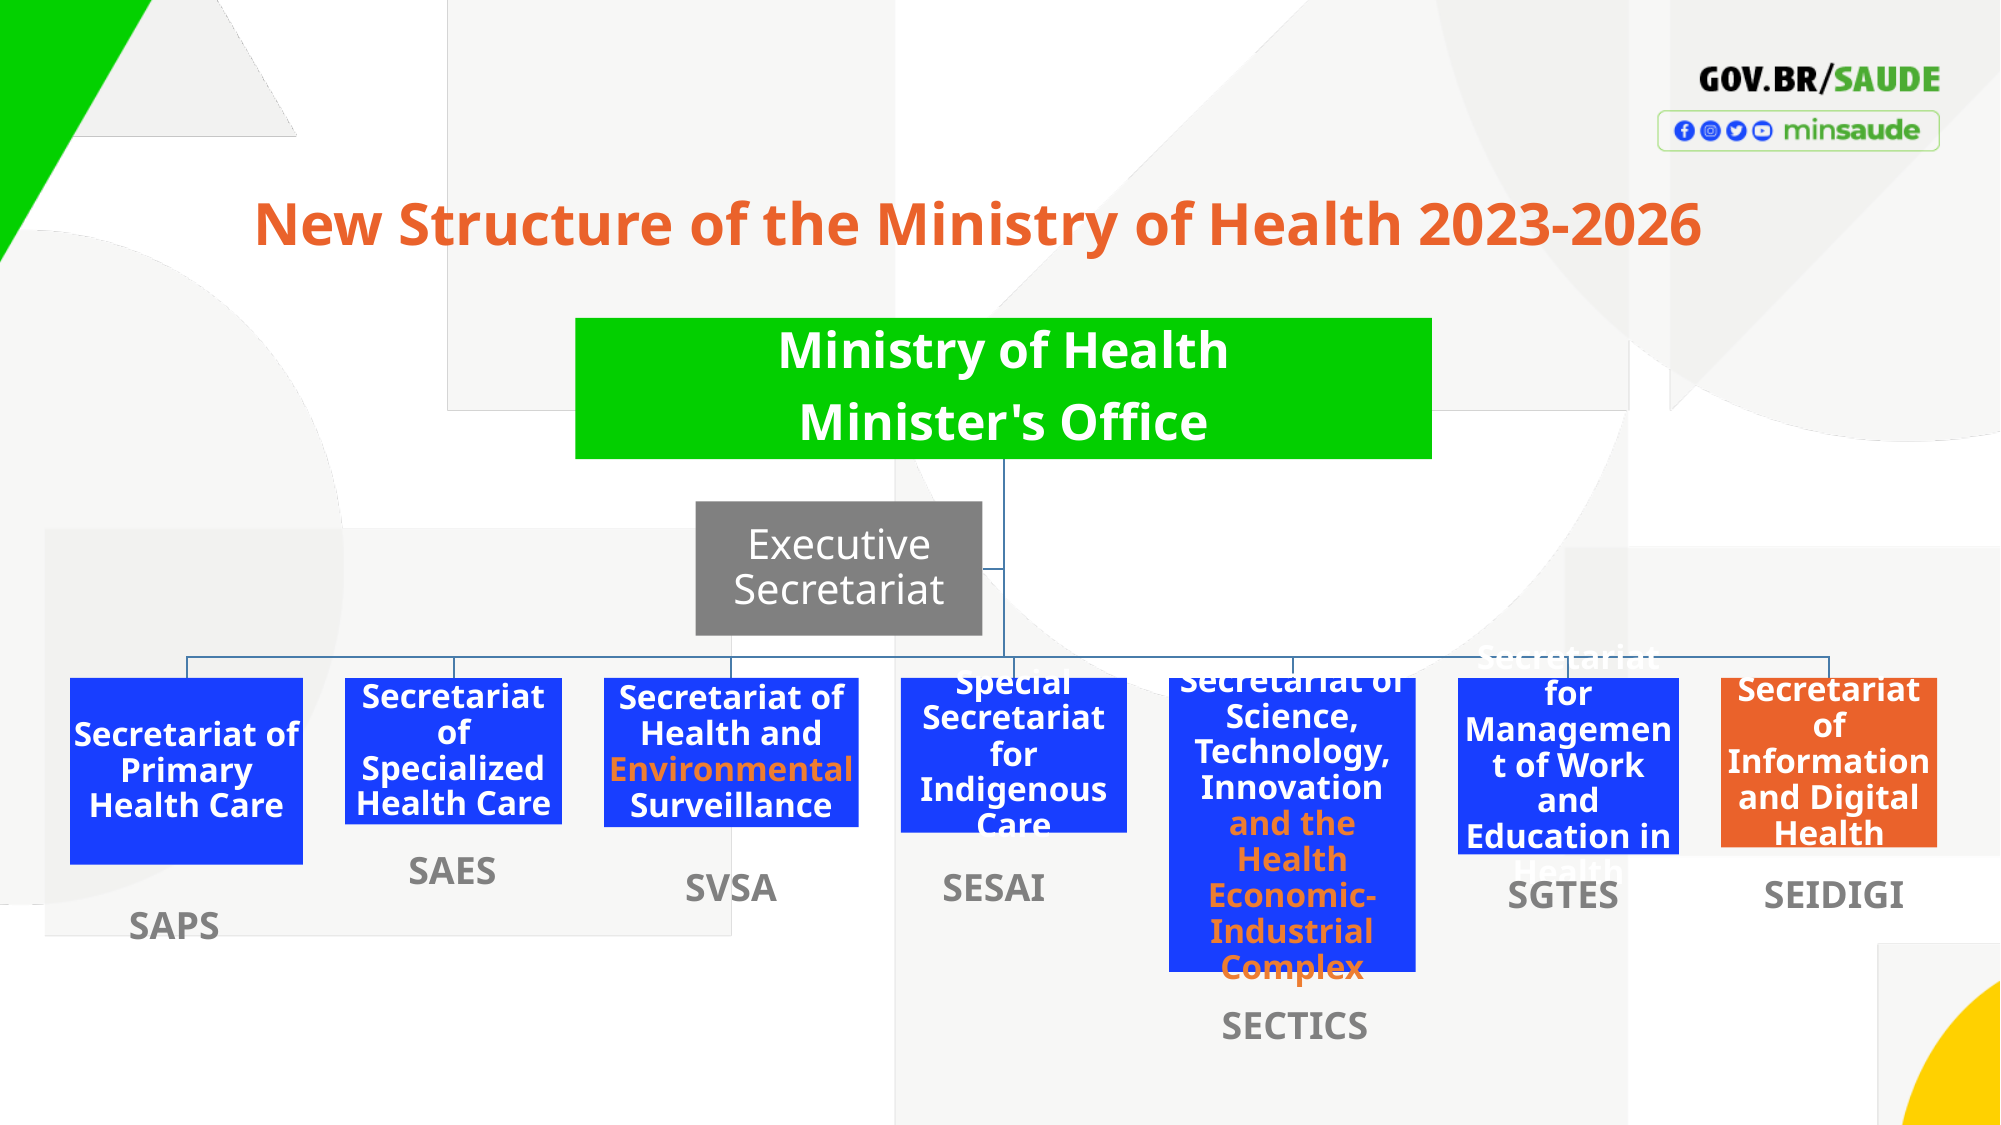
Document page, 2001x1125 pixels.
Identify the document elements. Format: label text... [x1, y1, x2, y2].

picture [0, 0, 2001, 1125]
text_box New Structure of the Ministry of Health 2023-2026 [238, 180, 2000, 265]
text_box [69, 191, 1938, 1099]
